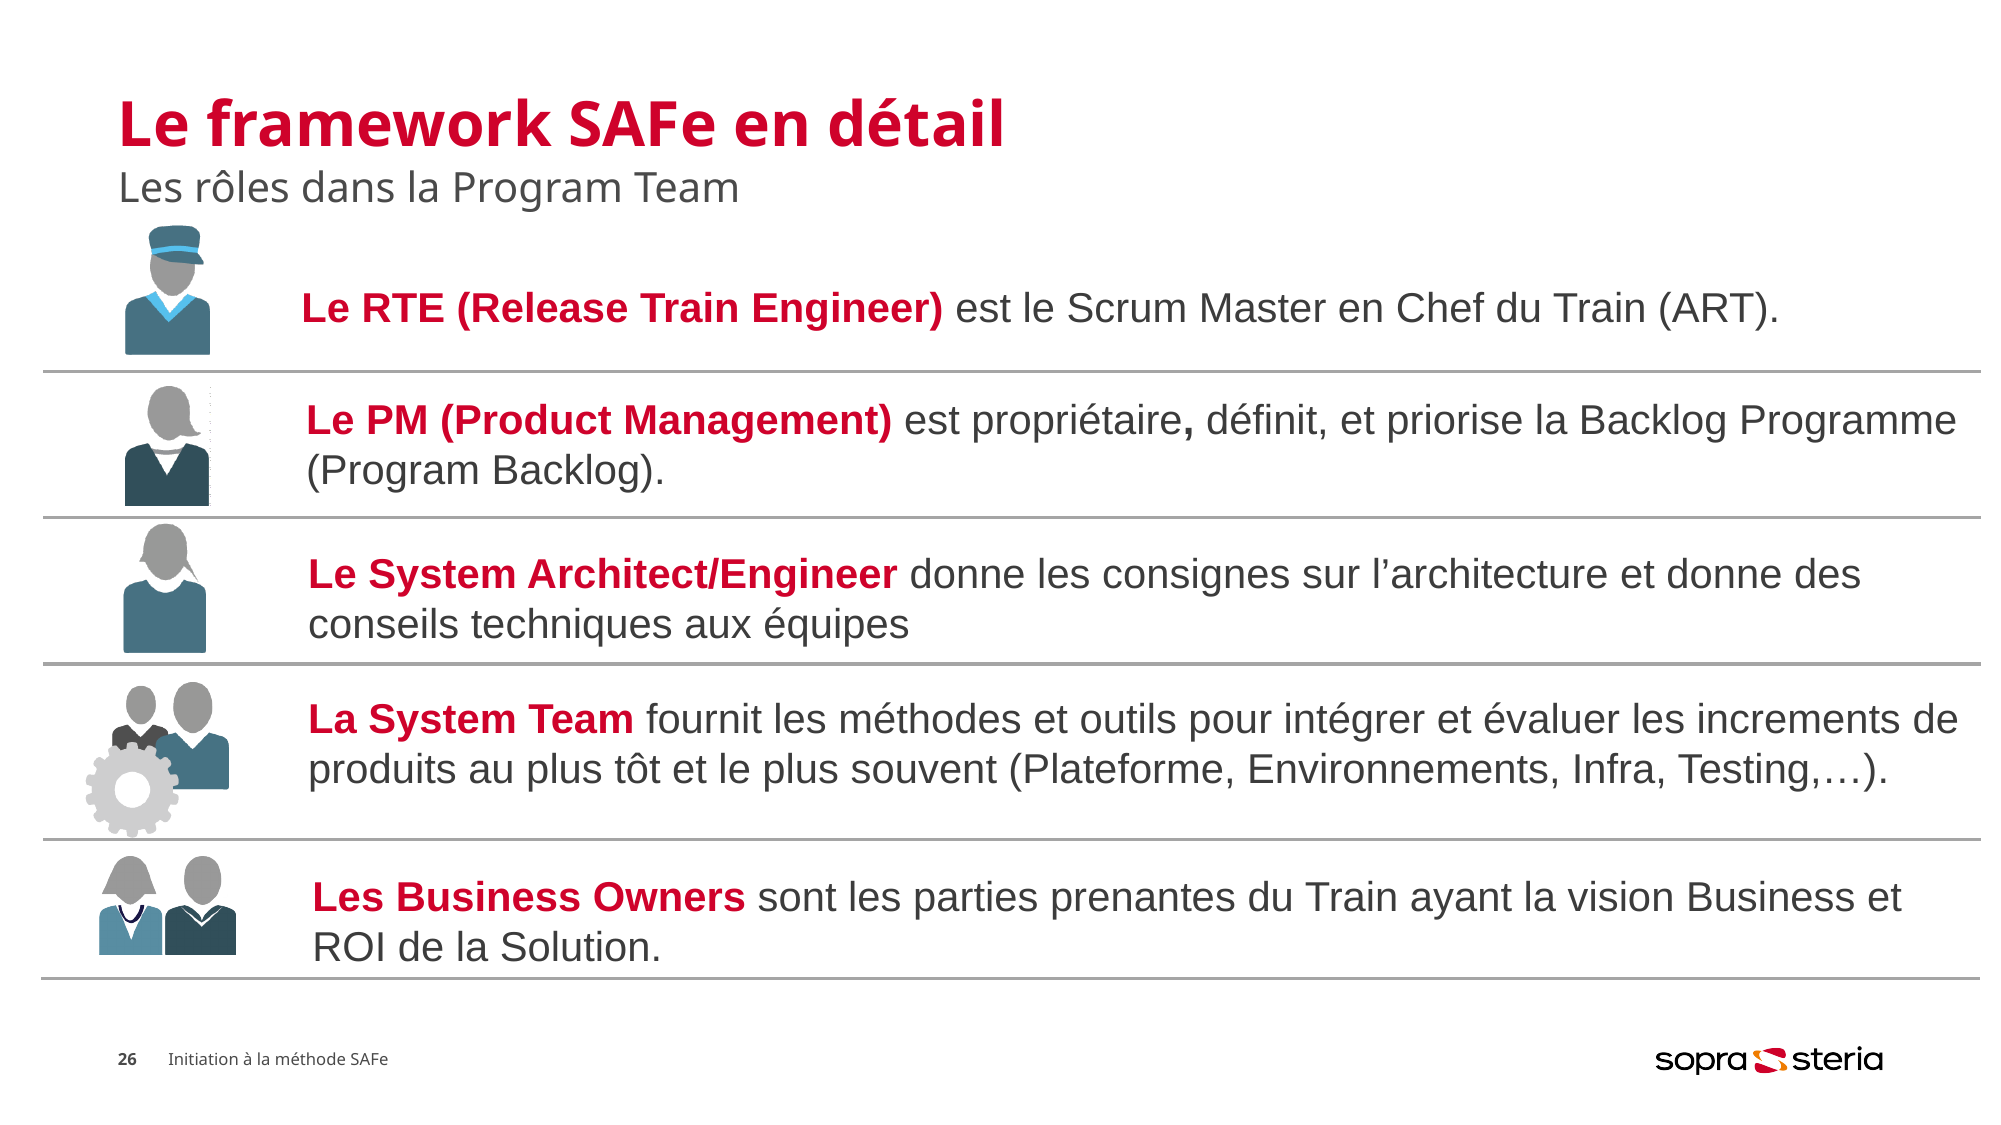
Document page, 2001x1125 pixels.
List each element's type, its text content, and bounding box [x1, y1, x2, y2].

footer Initiation à la méthode SAFe [177, 1039, 759, 1081]
picture [125, 386, 211, 506]
text_box Les Business Owners sont les parties prenantes du Train ayant la vision Business et ROI de la Solution. [297, 862, 1980, 977]
text_box Le System Architect/Engineer donne les consignes sur l’architecture et donne des conseils techniques aux équipes [296, 541, 1982, 628]
text_box La System Team fournit les méthodes et outils pour intégrer et évaluer les increments de produits au plus tôt et le plus souvent (Plateforme, Environnements, Infra, Testing,…). [296, 686, 2000, 773]
picture [99, 856, 236, 955]
picture [125, 225, 210, 355]
slide_number 26 [117, 1039, 177, 1081]
picture [1638, 1028, 1900, 1093]
picture [123, 523, 206, 653]
picture [85, 682, 229, 839]
title Le framework SAFe en détail [117, 5, 1882, 159]
list Les rôles dans la Program Team [117, 160, 1882, 220]
text_box Le PM (Product Management) est propriétaire, définit, et priorise la Backlog Programme (Program Backlog). [294, 387, 1982, 450]
text_box Le RTE (Release Train Engineer) est le Scrum Master en Chef du Train (ART). [290, 275, 1982, 362]
